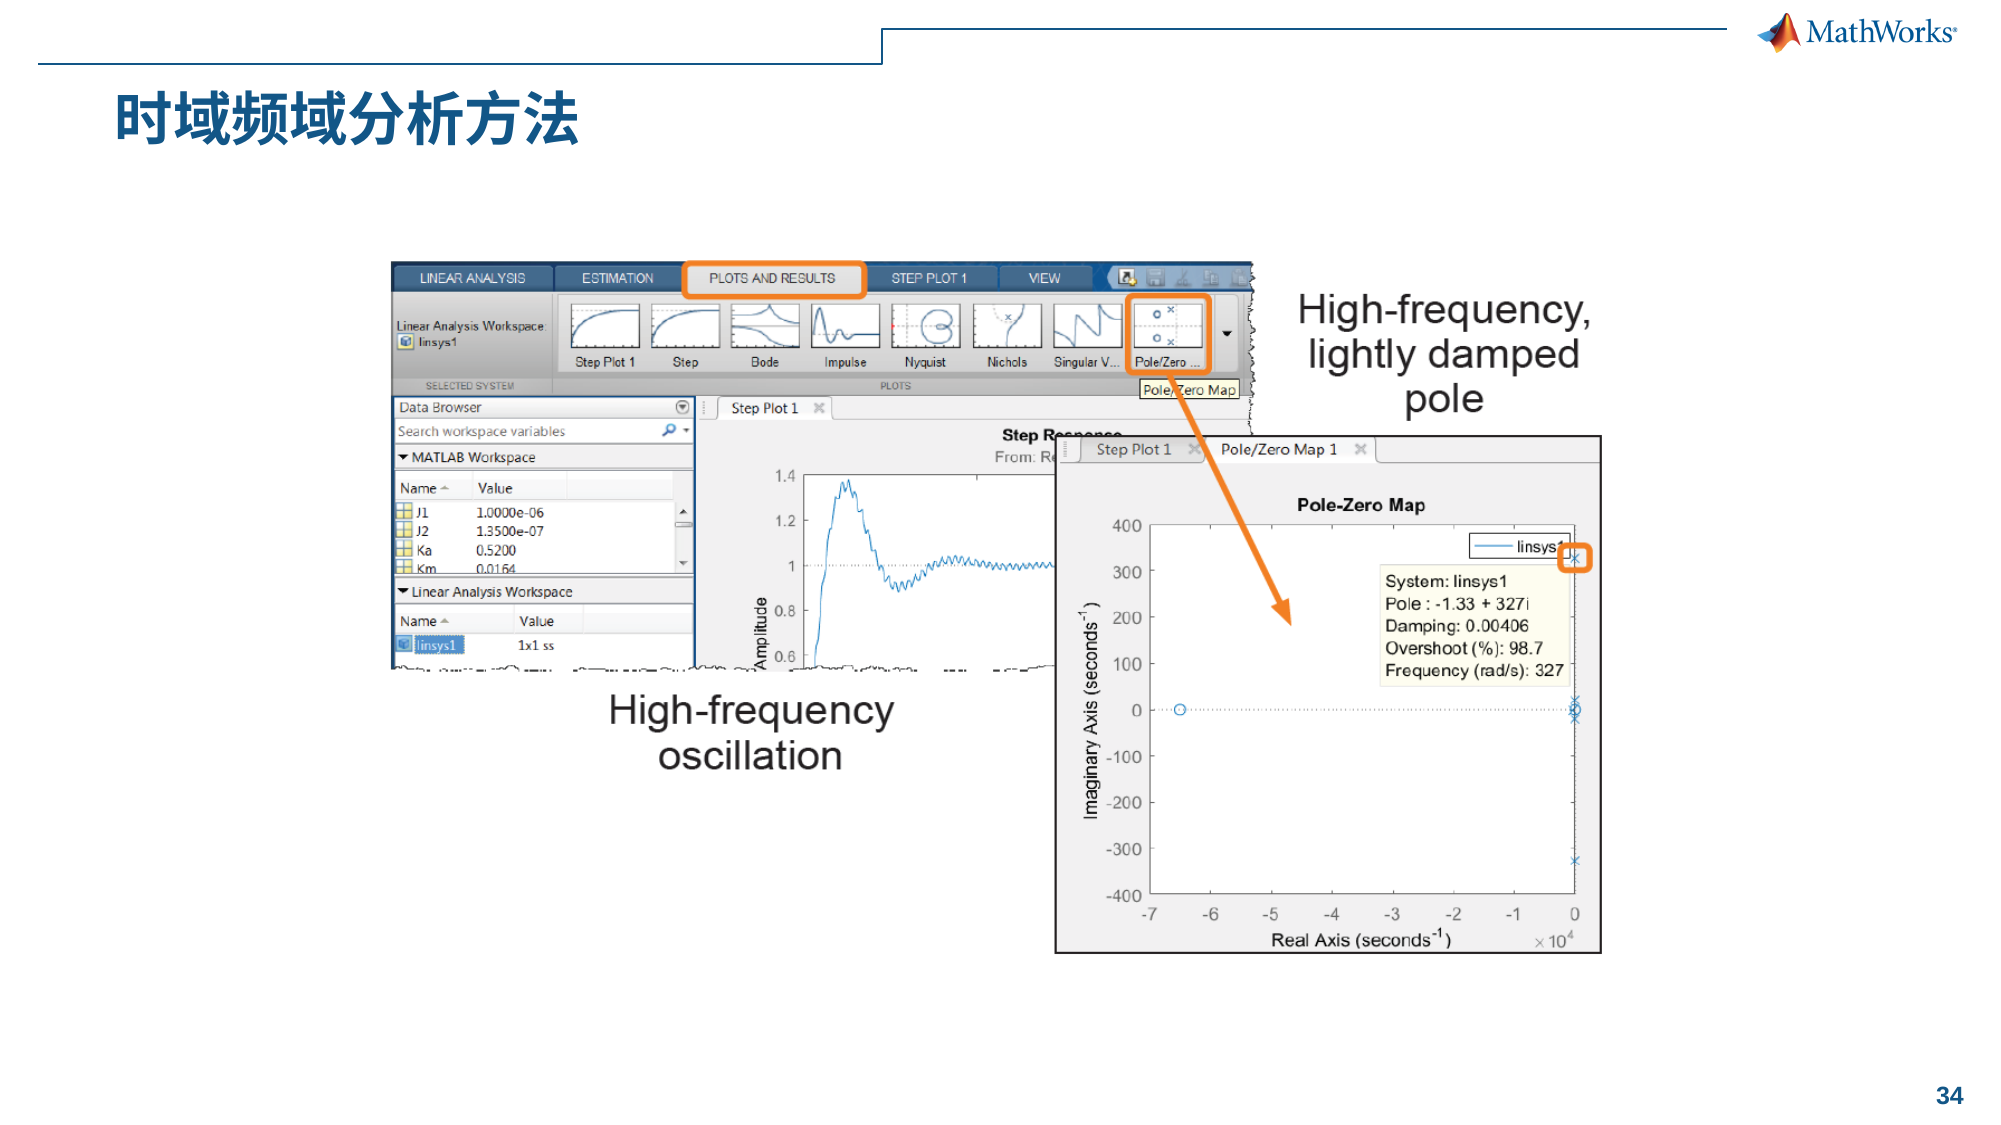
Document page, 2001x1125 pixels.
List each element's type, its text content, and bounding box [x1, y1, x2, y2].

picture [1751, 3, 1970, 63]
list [361, 219, 1650, 979]
title 时域频域分析方法 [99, 75, 1867, 238]
